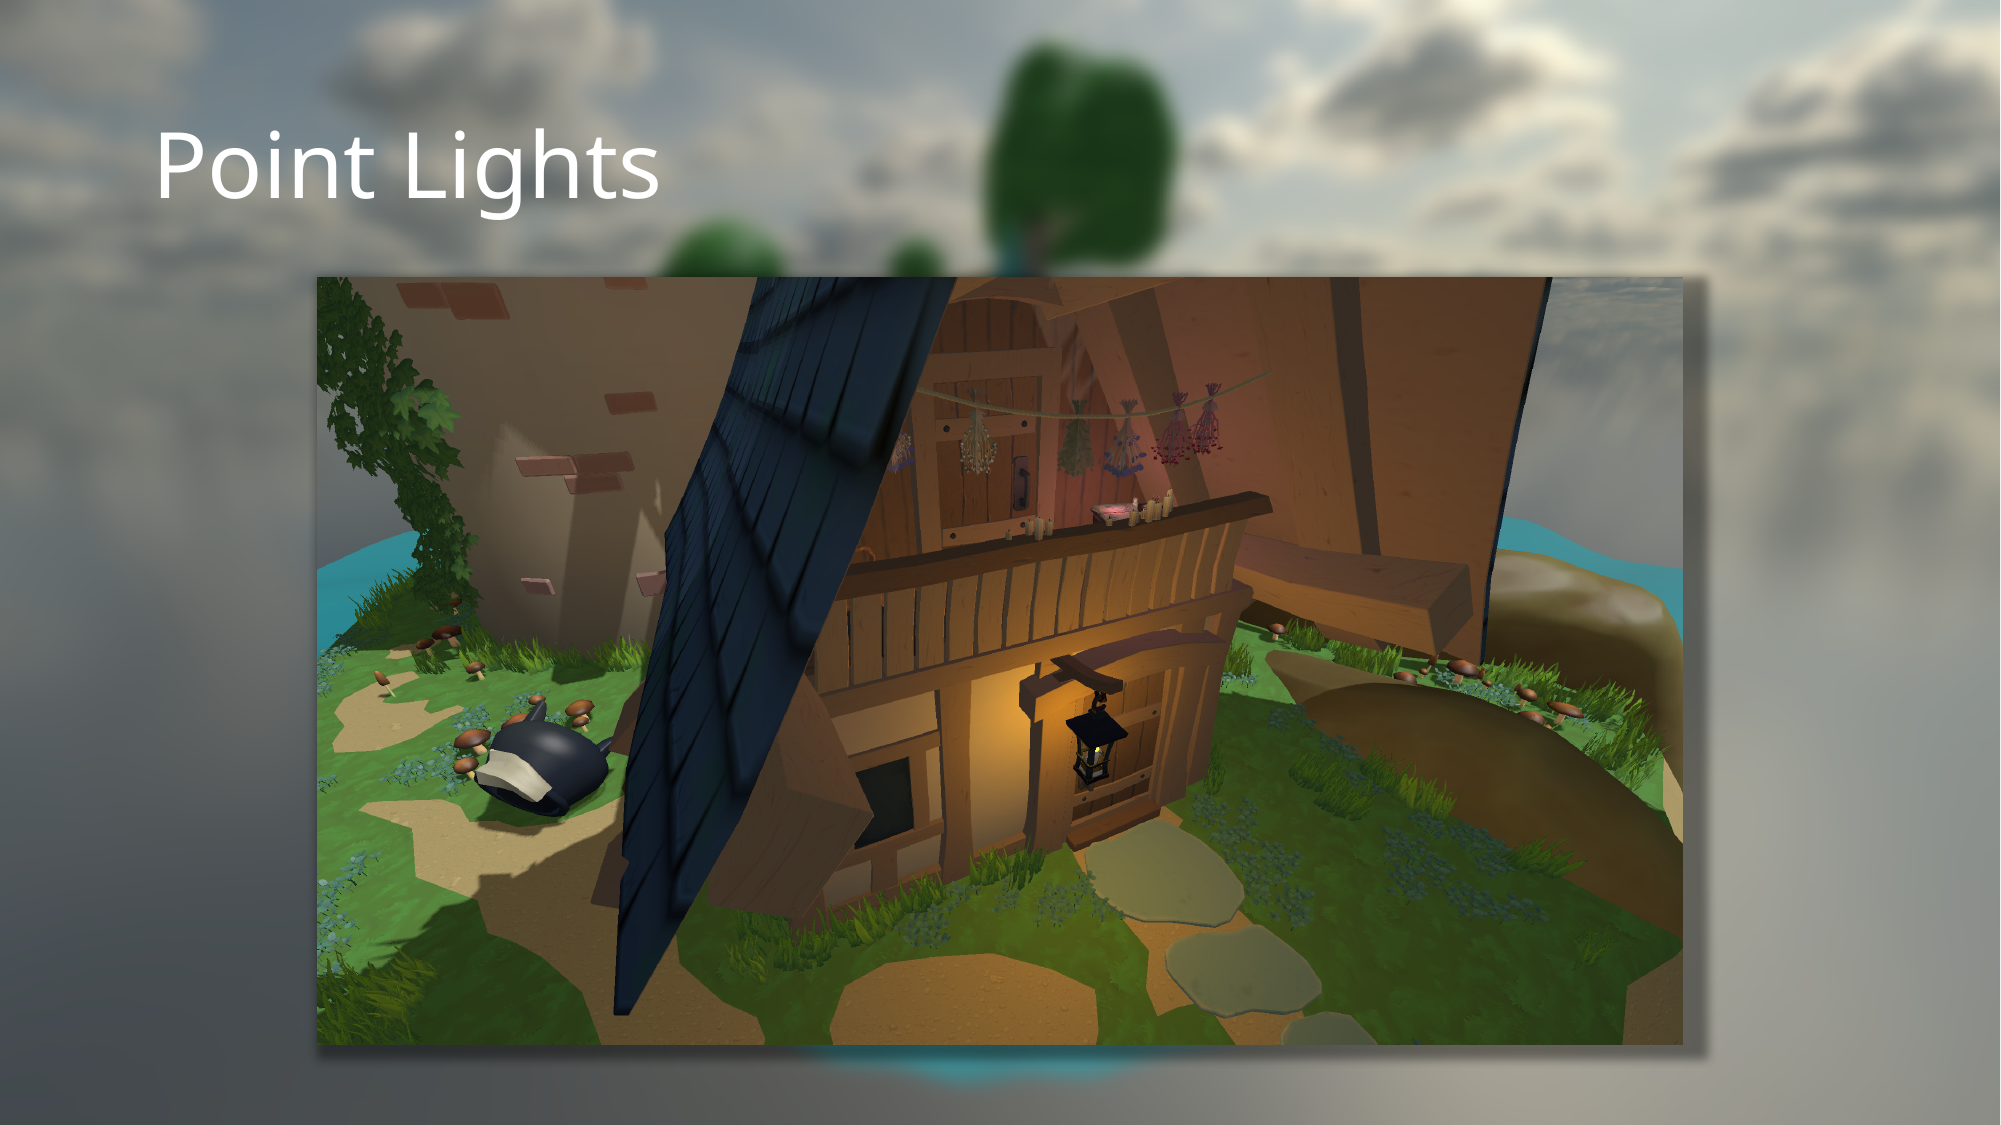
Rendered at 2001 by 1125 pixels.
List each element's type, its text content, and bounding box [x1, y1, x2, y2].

title Point Lights [137, 59, 1863, 278]
picture [0, 0, 2001, 1125]
